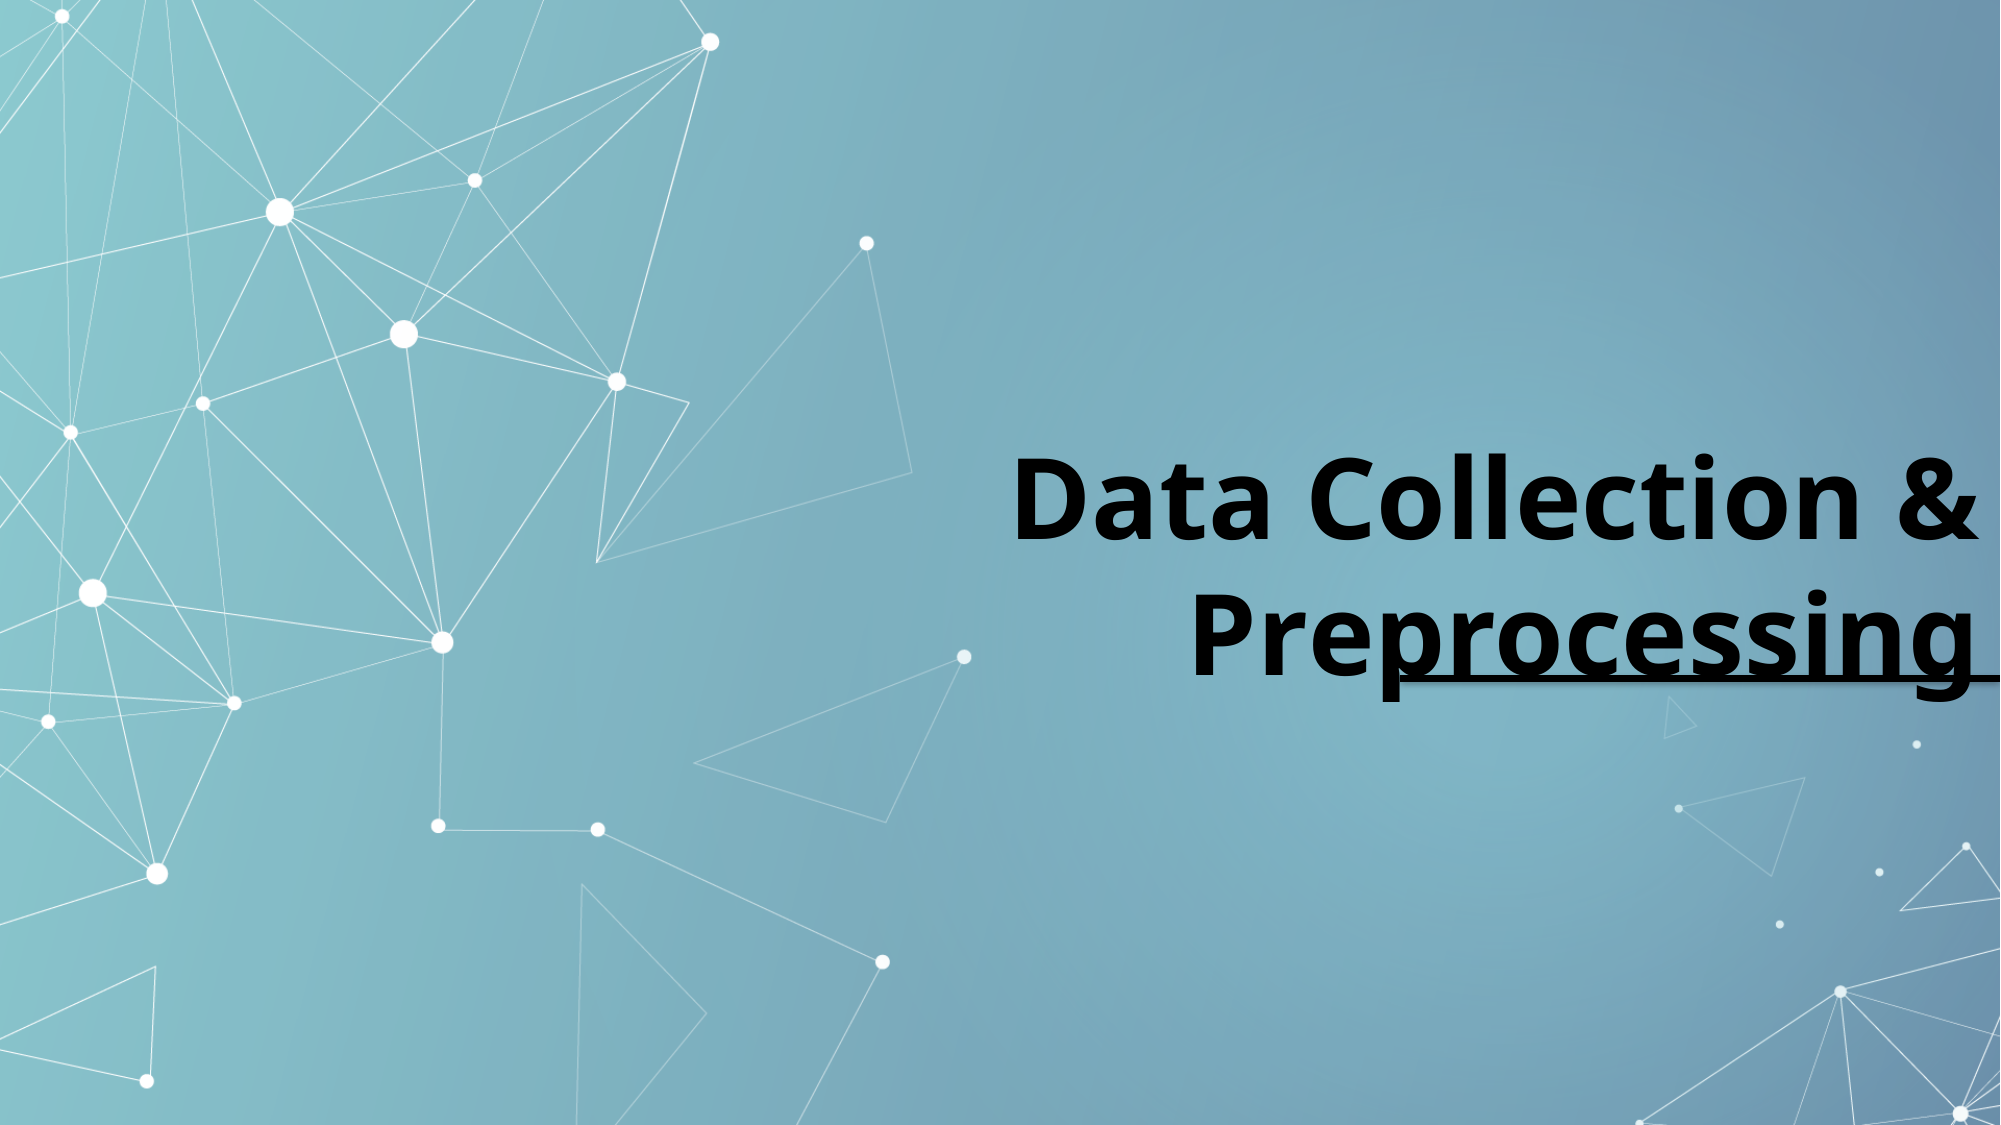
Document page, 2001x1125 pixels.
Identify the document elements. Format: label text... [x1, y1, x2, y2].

title Data Collection & Preprocessing [863, 352, 2000, 773]
